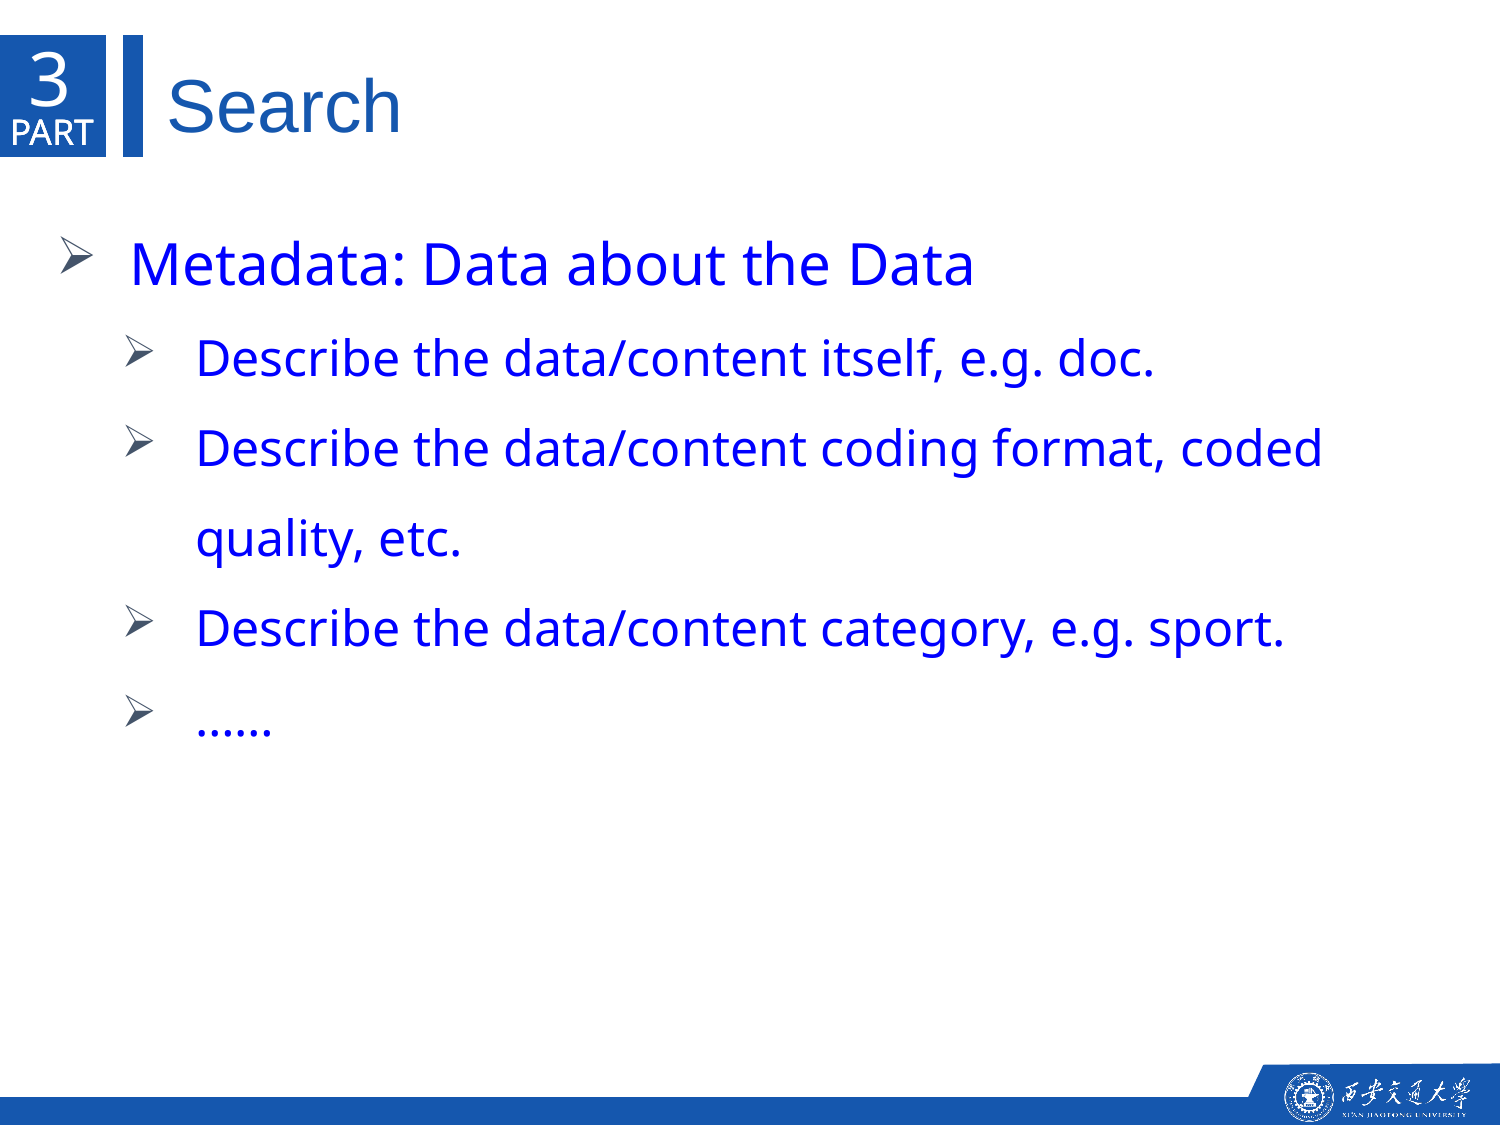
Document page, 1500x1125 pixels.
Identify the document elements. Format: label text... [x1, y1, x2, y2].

text_box Search [151, 50, 419, 156]
text_box [122, 34, 144, 158]
text_box [0, 34, 107, 158]
text_box Metadata: Data about the Data Describe the data/content itself, e.g. doc. Describe the data/content coding format, coded quality, etc. Describe the data/content category, e.g. sport. …… [41, 184, 1447, 1000]
text_box PART [9, 109, 95, 153]
text_box 3 [14, 23, 87, 109]
